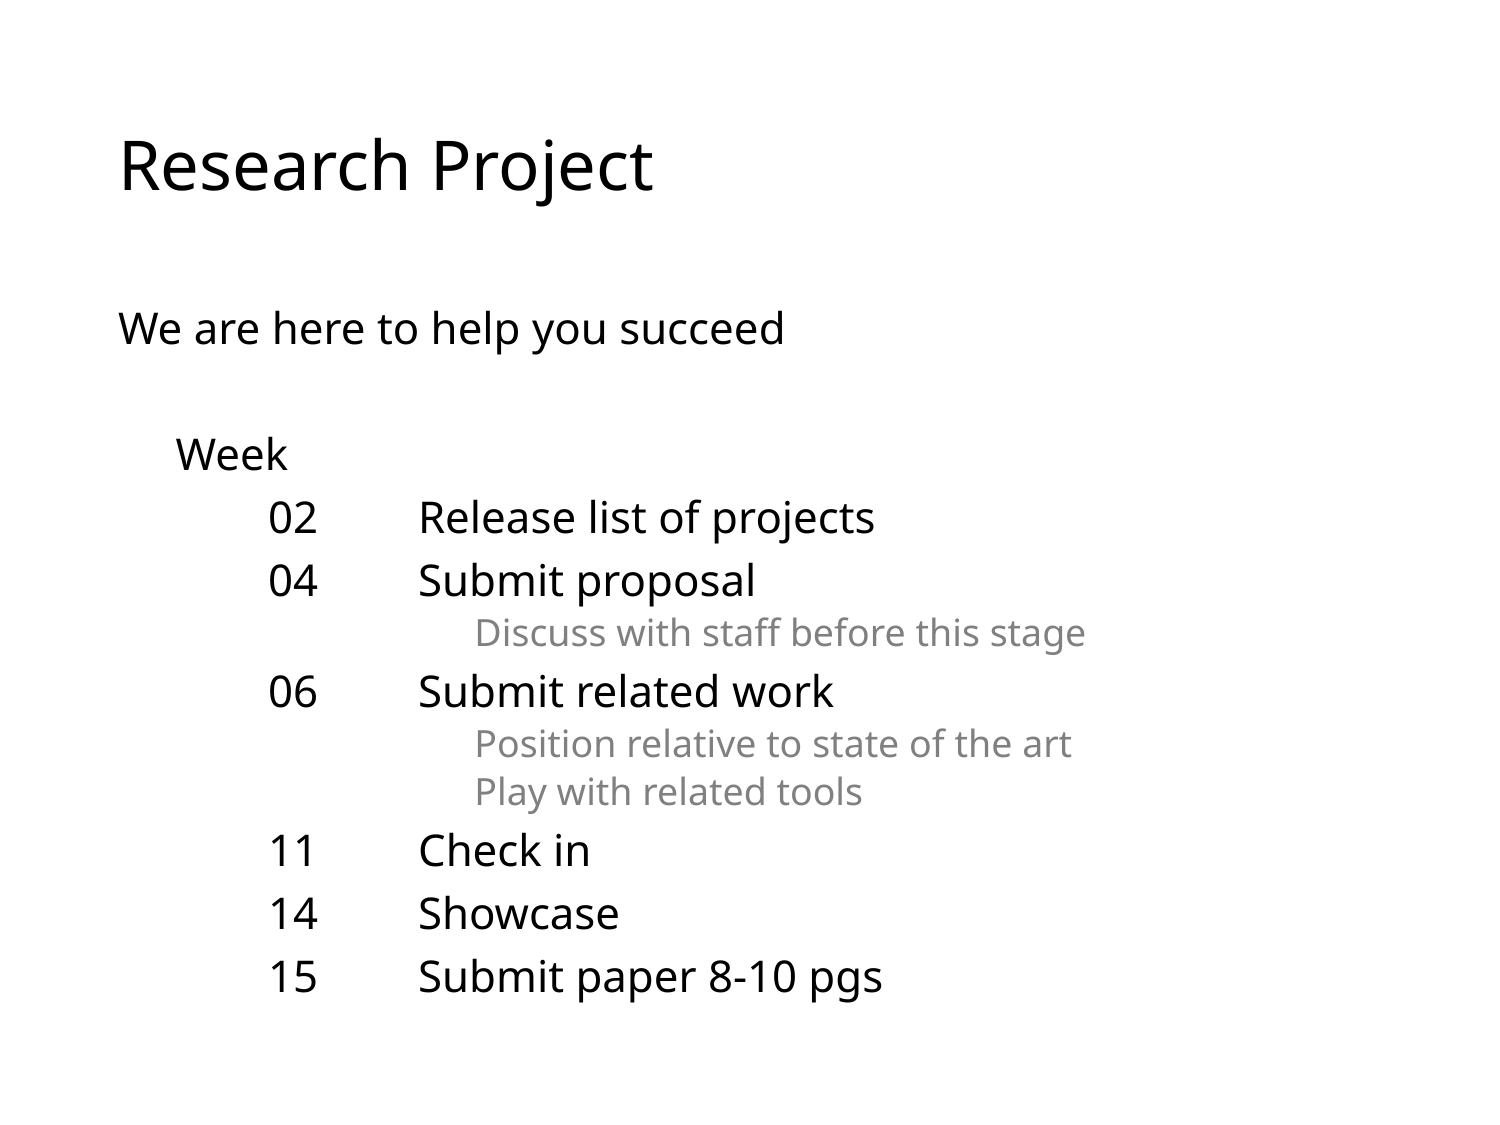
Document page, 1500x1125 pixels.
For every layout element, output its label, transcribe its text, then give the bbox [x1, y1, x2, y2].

list We are here to help you succeed Week 02 Release list of projects 04 Submit proposal Discuss with staff before this stage 06 Submit related work Position relative to state of the art Play with related tools 11 Check in 14 Showcase 15 Submit paper 8-10 pgs [103, 299, 1397, 1066]
title Research Project [103, 59, 1397, 278]
